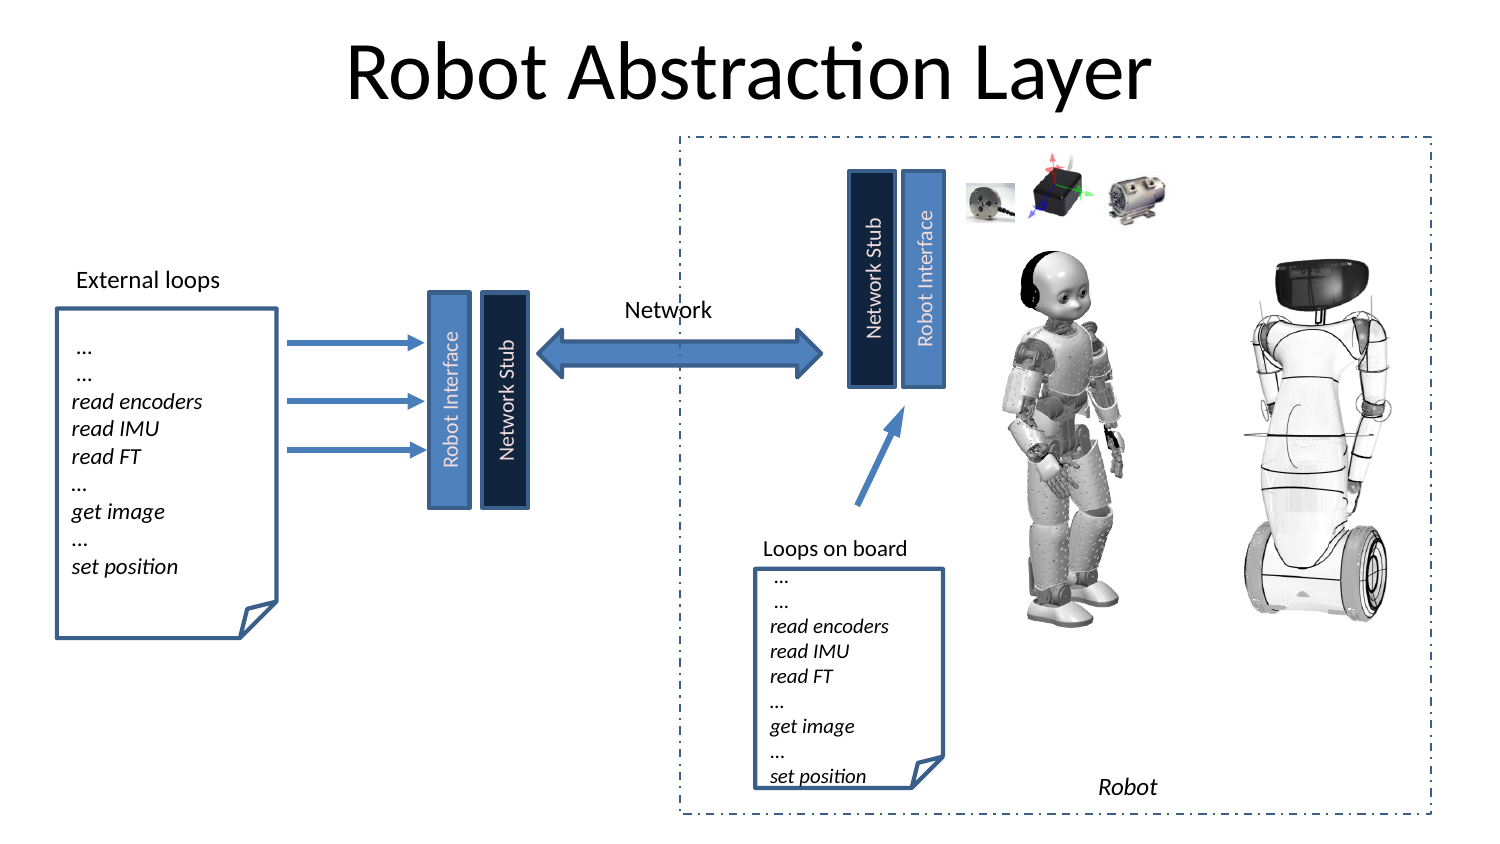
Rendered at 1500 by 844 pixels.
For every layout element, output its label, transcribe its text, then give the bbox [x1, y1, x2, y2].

title Robot Abstraction Layer [0, 9, 1500, 150]
picture [960, 226, 1186, 650]
picture [1208, 224, 1421, 644]
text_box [56, 136, 1432, 814]
